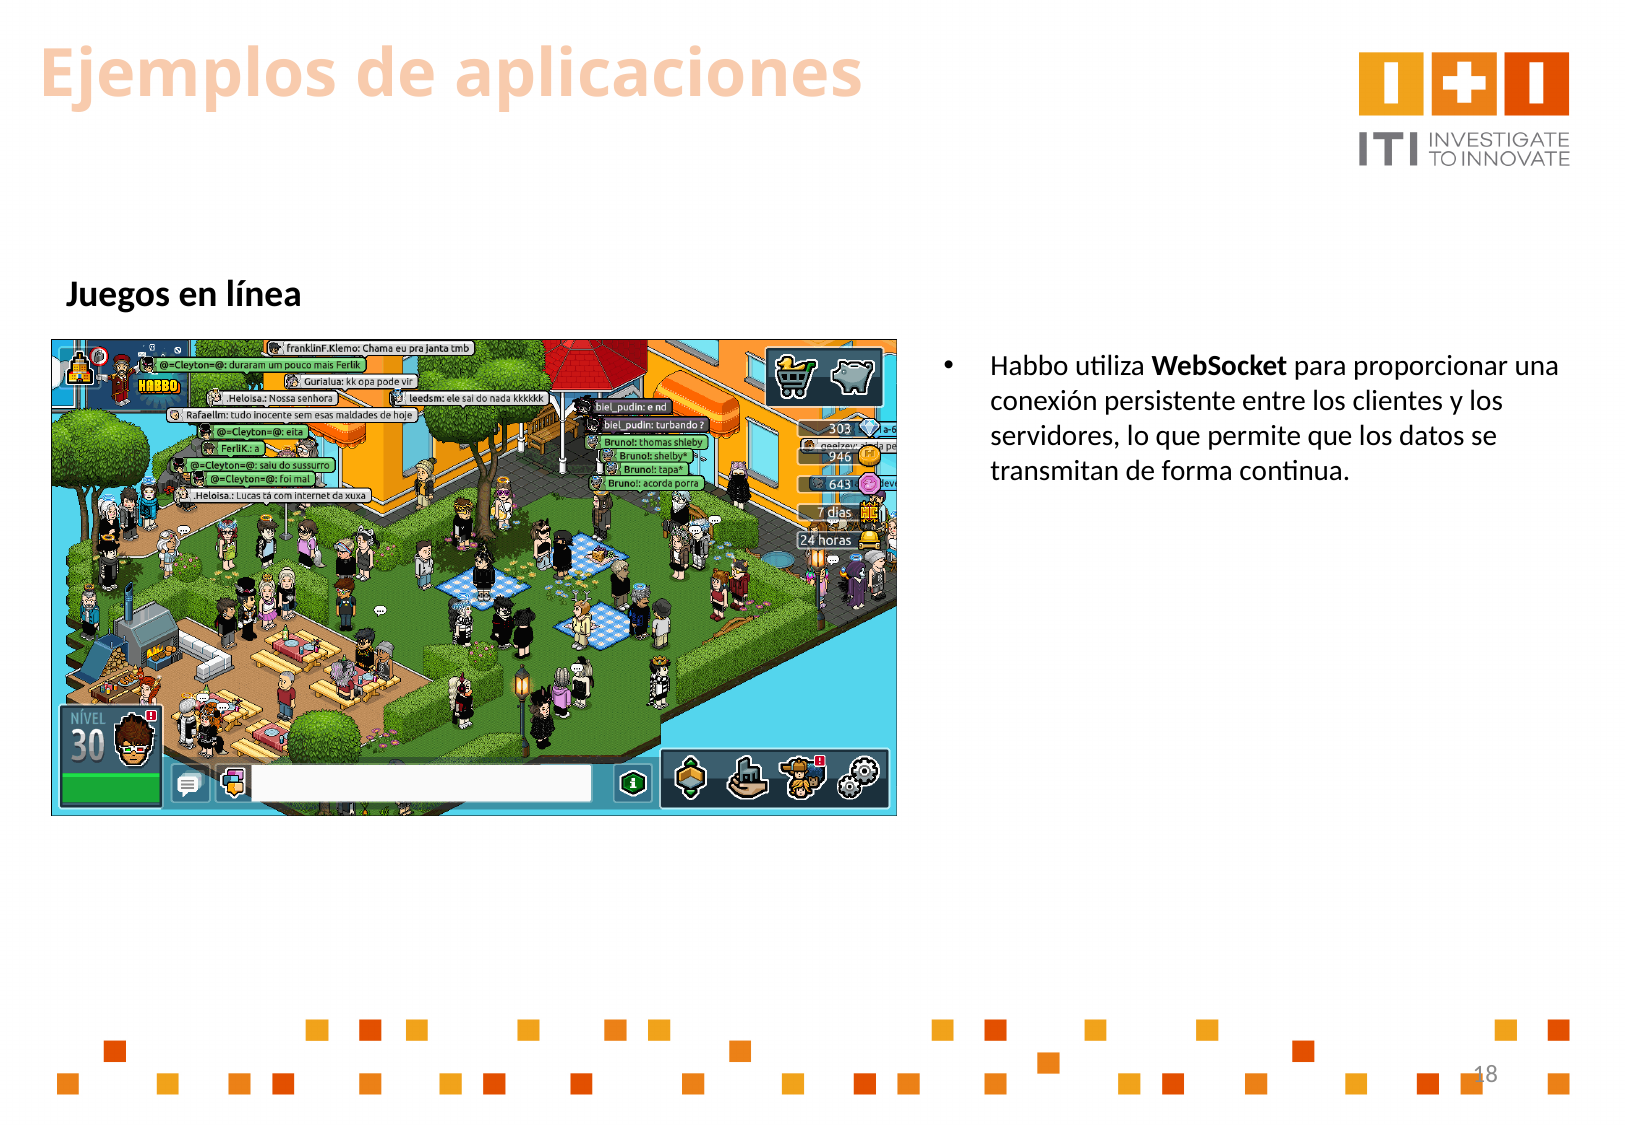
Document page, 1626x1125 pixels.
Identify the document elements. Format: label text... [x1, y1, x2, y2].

text_box Ejemplos de aplicaciones [23, 22, 1352, 117]
text_box Habbo utiliza WebSocket para proporcionar una conexión persistente entre los clientes y los servidores, lo que permite que los datos se transmitan de forma continua. [928, 339, 1589, 529]
picture [0, 0, 1626, 1125]
slide_number 18 [1147, 1042, 1514, 1103]
title Juegos en línea [51, 253, 336, 336]
